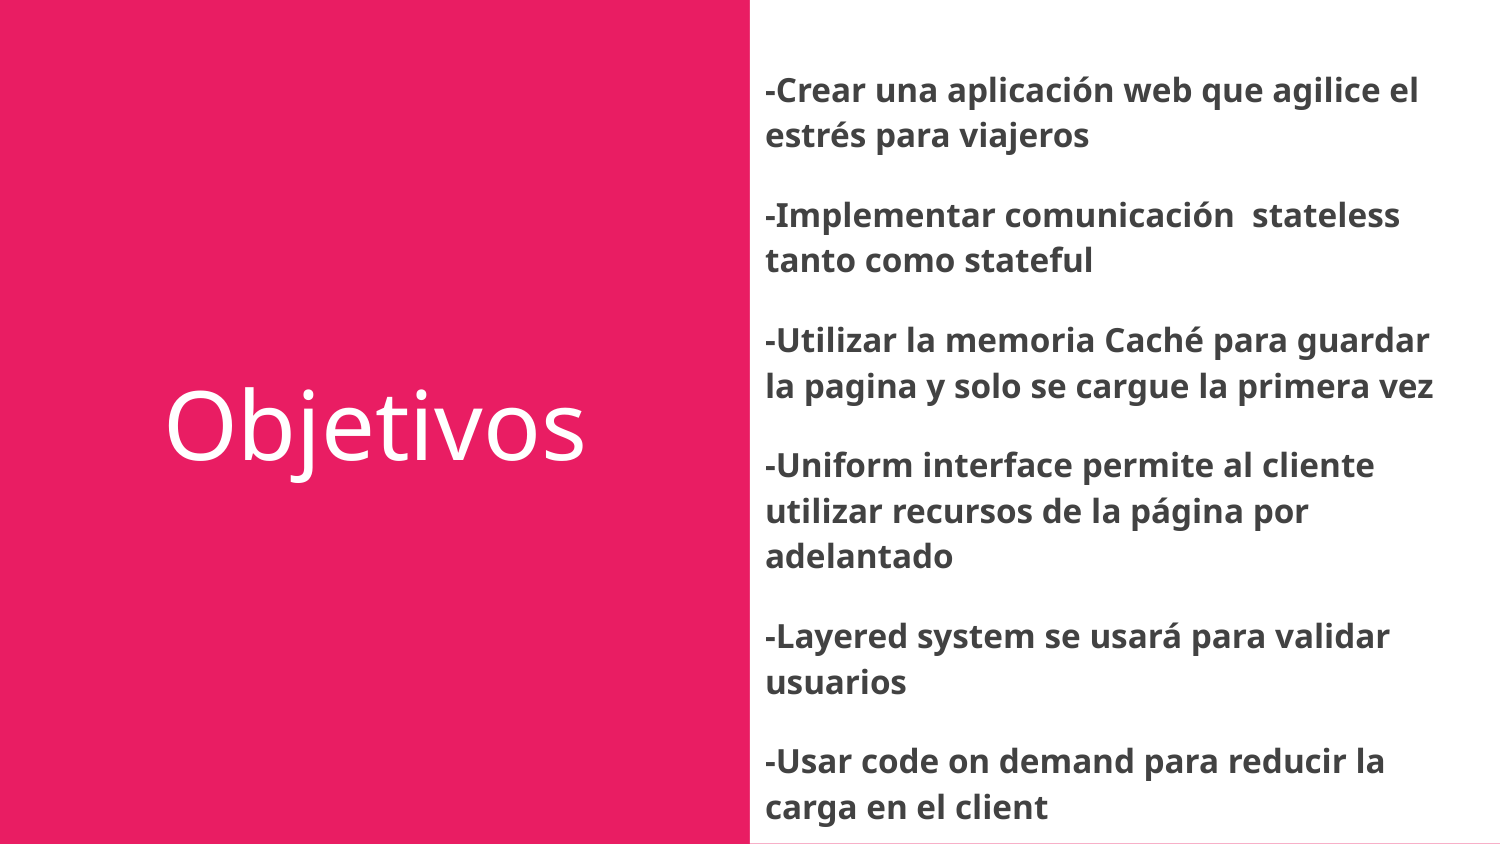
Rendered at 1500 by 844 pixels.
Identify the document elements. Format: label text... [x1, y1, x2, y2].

title Objetivos [43, 298, 708, 546]
text_box -Crear una aplicación web que agilice el estrés para viajeros -Implementar comunicación stateless tanto como stateful -Utilizar la memoria Caché para guardar la pagina y solo se cargue la primera vez -Uniform interface permite al cliente utilizar recursos de la página por adelantado -Layered system se usará para validar usuarios -Usar code on demand para reducir la carga en el client [749, 183, 1468, 790]
